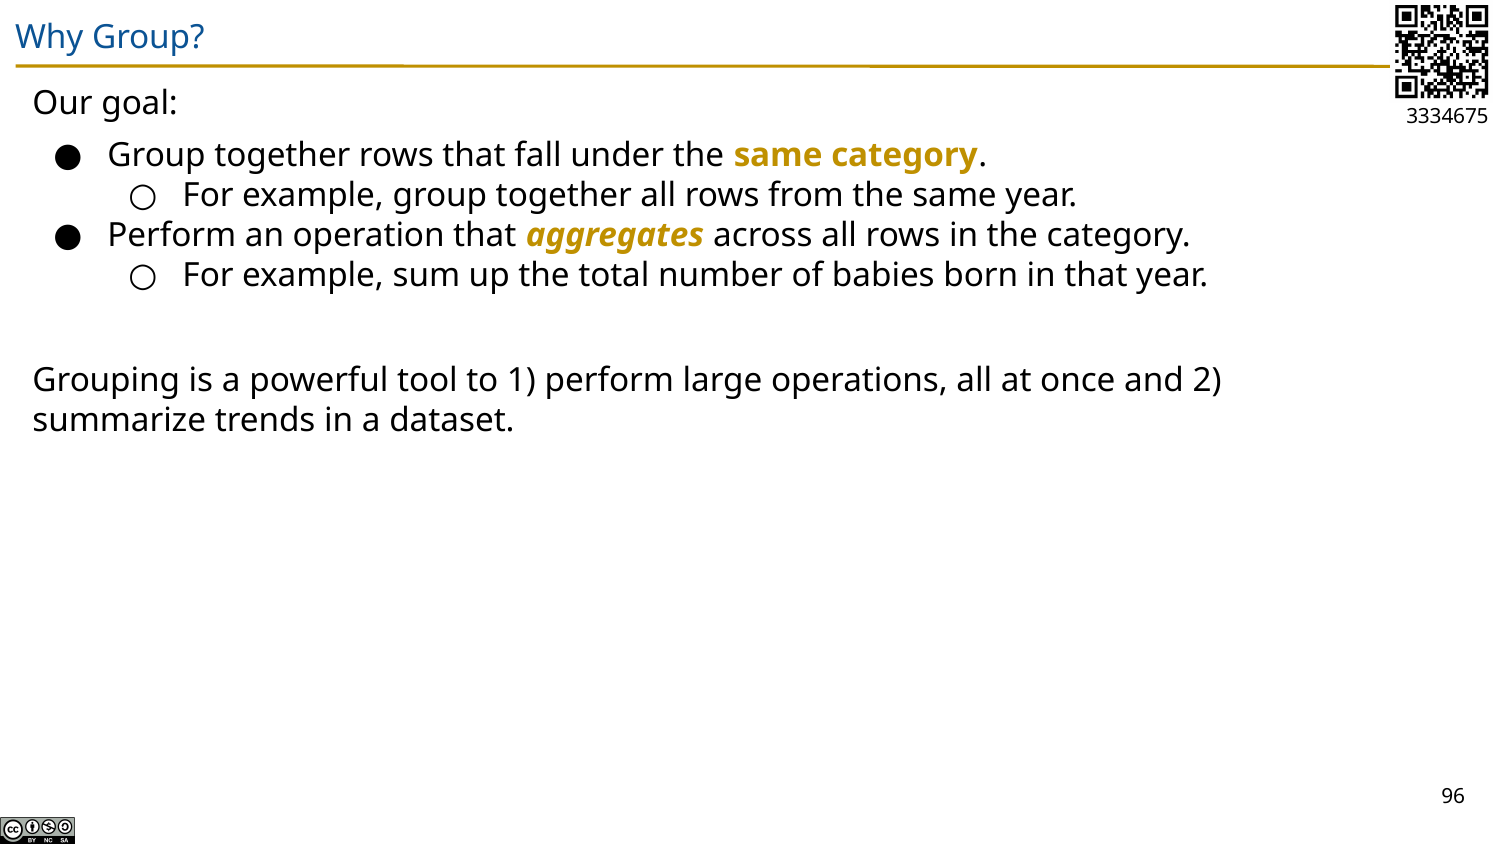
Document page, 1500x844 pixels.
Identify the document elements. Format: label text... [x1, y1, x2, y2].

picture [0, 817, 75, 844]
title Why Group? [0, 0, 1398, 65]
picture [1398, 0, 1493, 103]
slide_number 96 [1389, 764, 1480, 830]
list Our goal: Group together rows that fall under the same category. For example, group together all rows from the same year. Perform an operation that aggregates across all rows in the category. For example, sum up the total number of babies born in that year. Grouping is a powerful tool to 1) perform large operations, all at once and 2) summarize trends in a dataset. [17, 65, 1416, 627]
